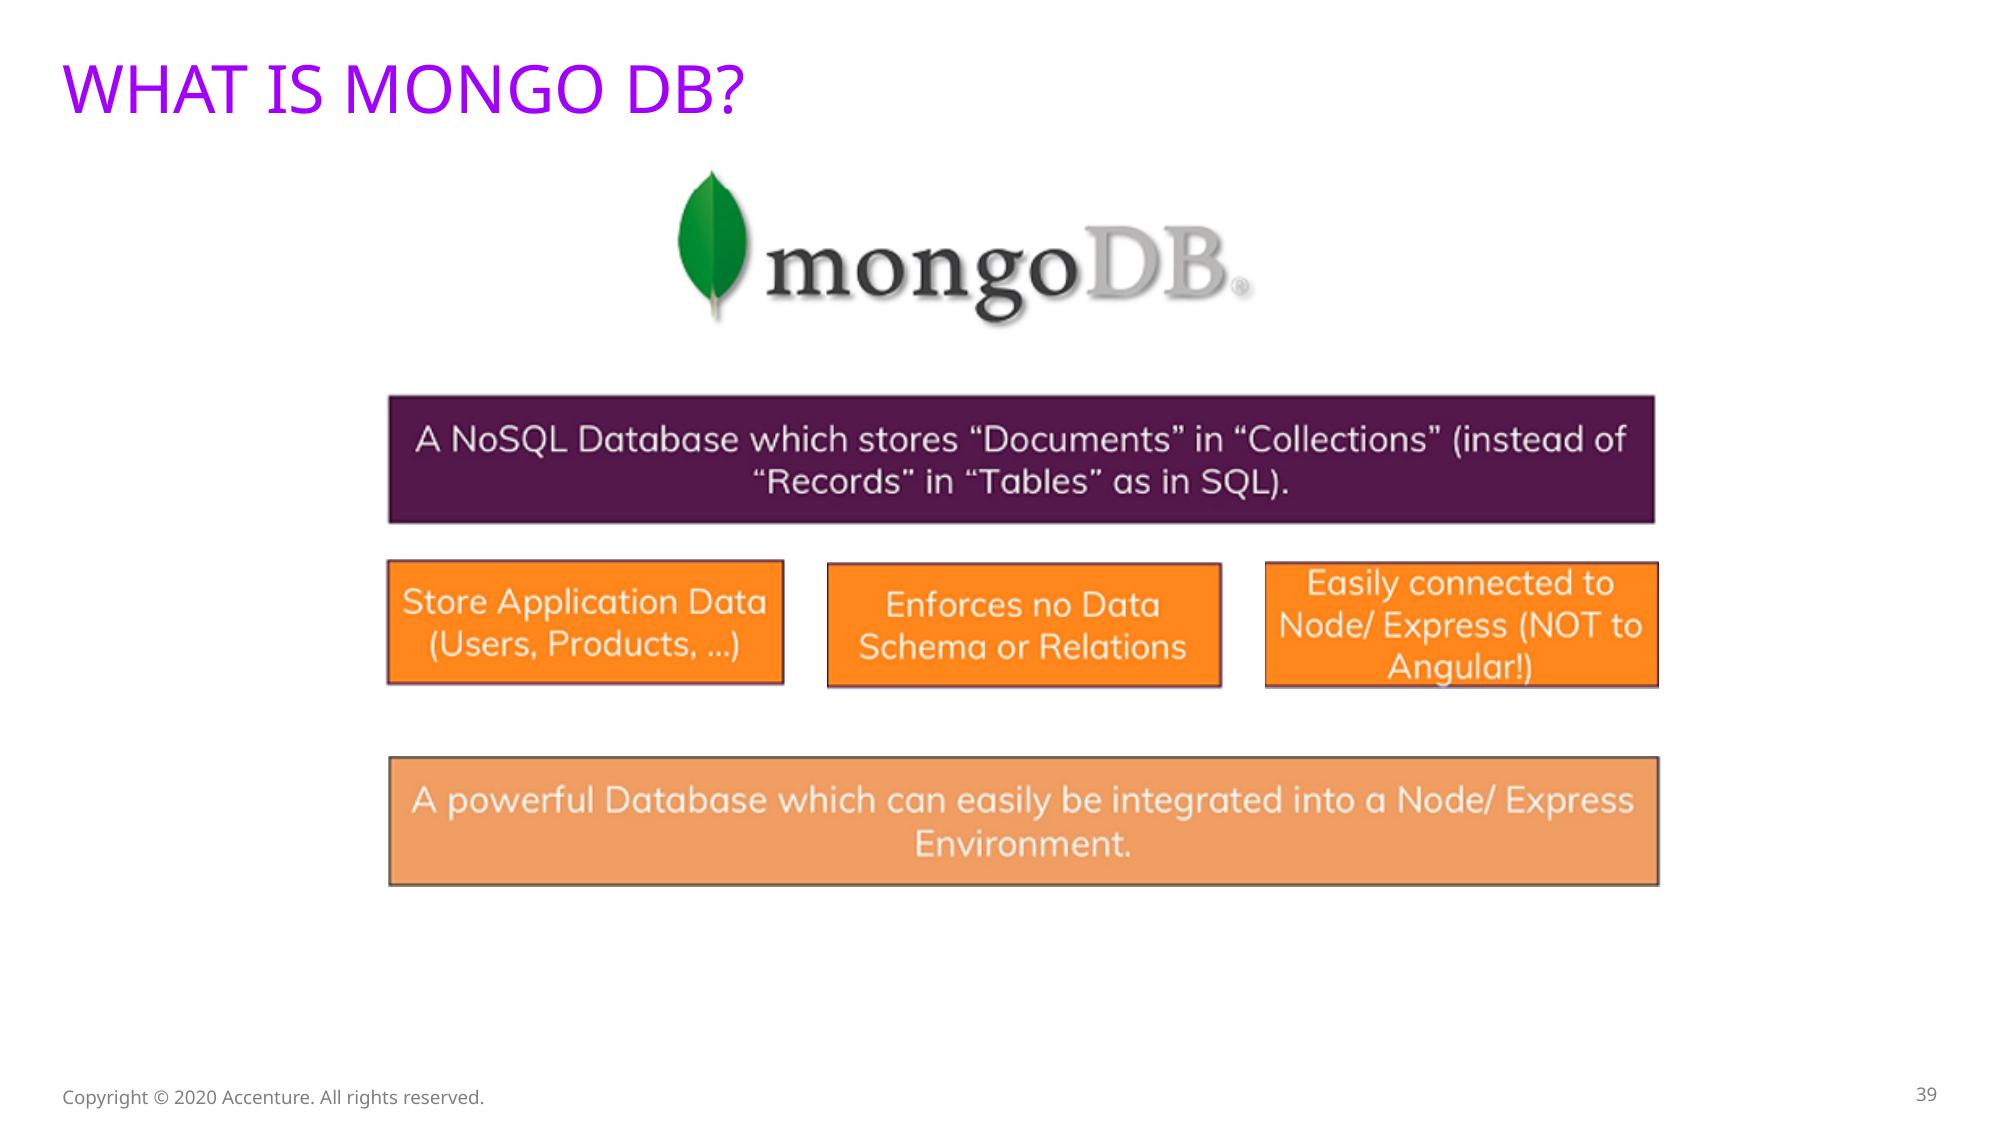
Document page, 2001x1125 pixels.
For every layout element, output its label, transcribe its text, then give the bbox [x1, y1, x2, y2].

picture [385, 559, 788, 691]
picture [388, 756, 1662, 887]
picture [826, 562, 1226, 694]
picture [385, 391, 1659, 533]
title WHAT is mongo db? [62, 62, 1938, 211]
picture [1264, 561, 1659, 689]
picture [617, 134, 1357, 360]
